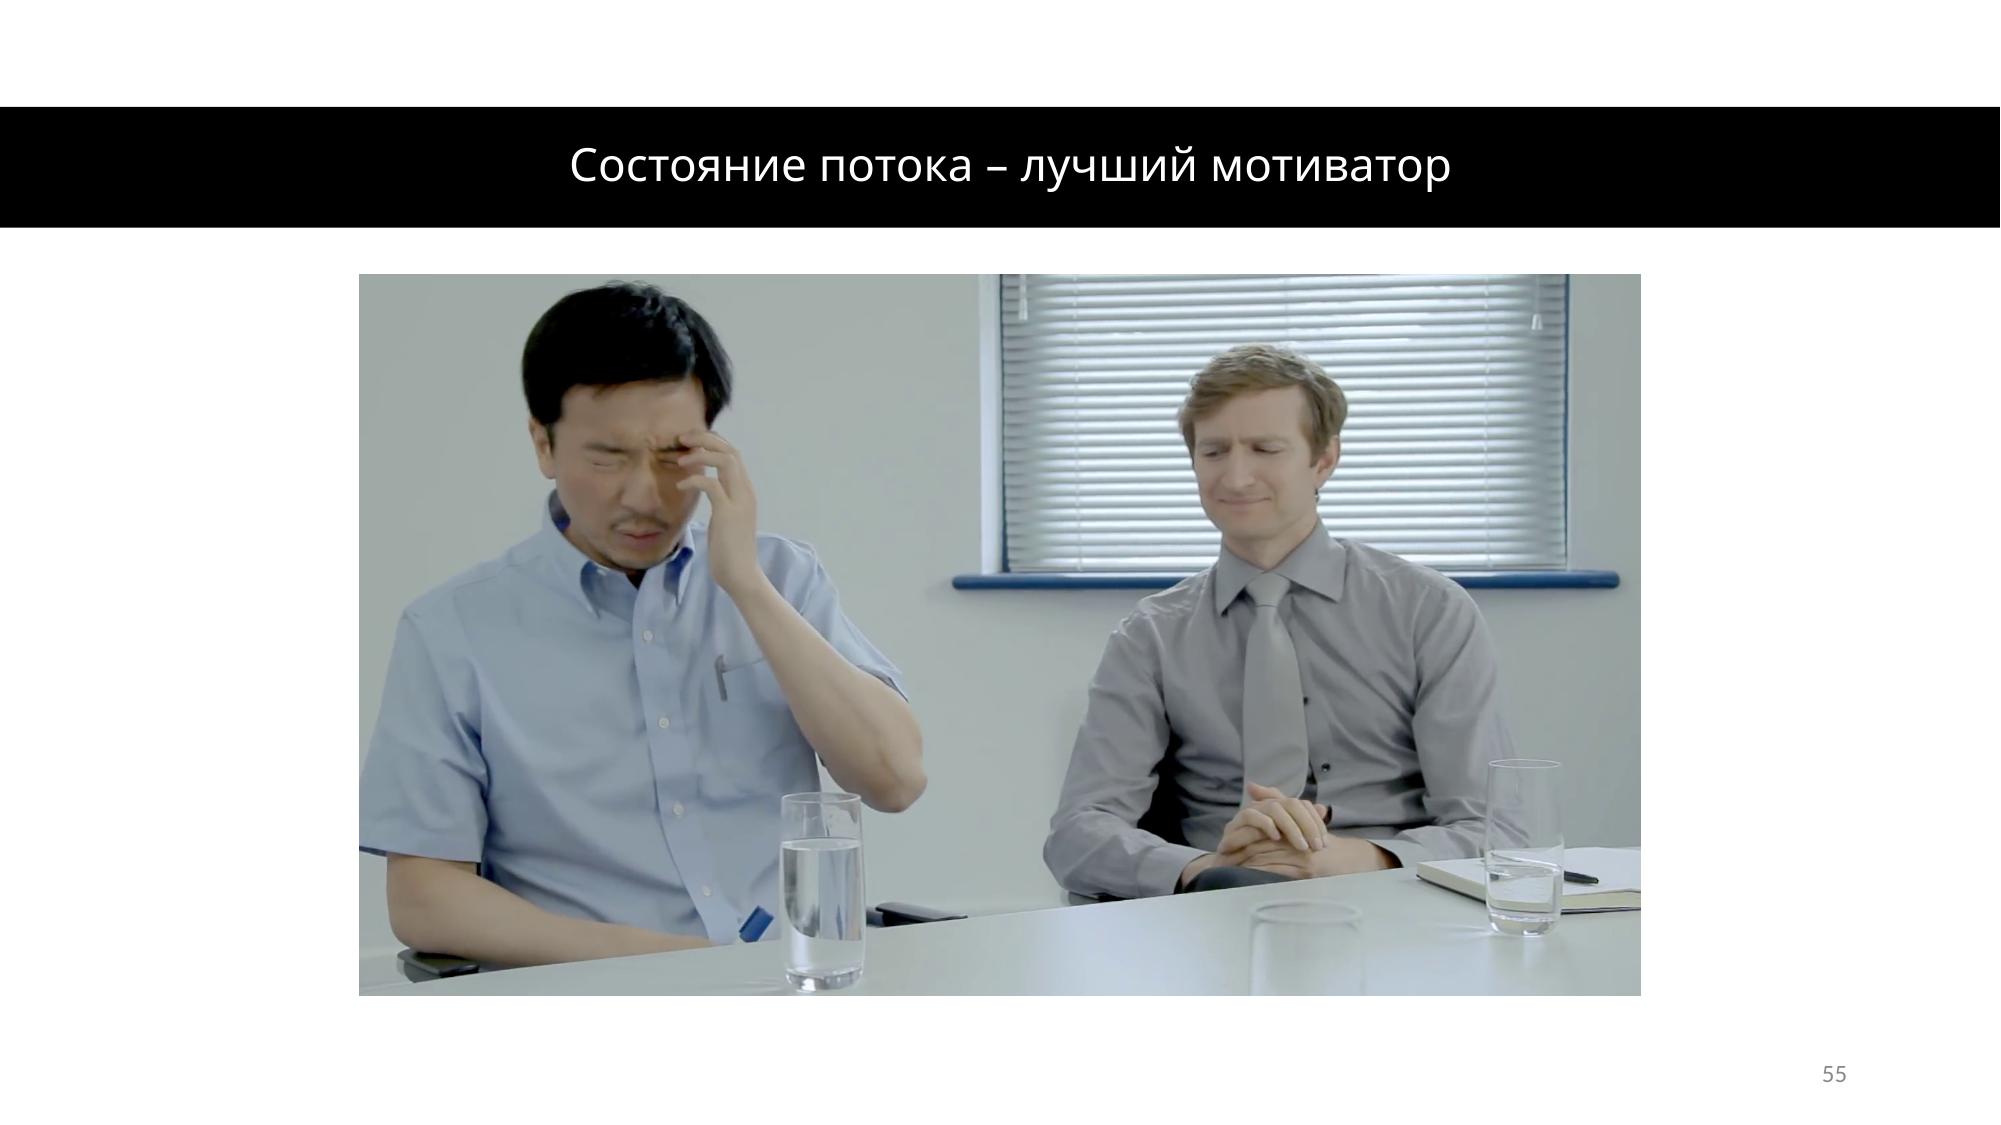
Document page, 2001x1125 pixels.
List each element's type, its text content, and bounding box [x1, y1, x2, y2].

text_box [0, 106, 2000, 229]
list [359, 274, 1641, 996]
slide_number 55 [1412, 1042, 1863, 1103]
title Состояние потока – лучший мотиватор [91, 105, 1931, 228]
